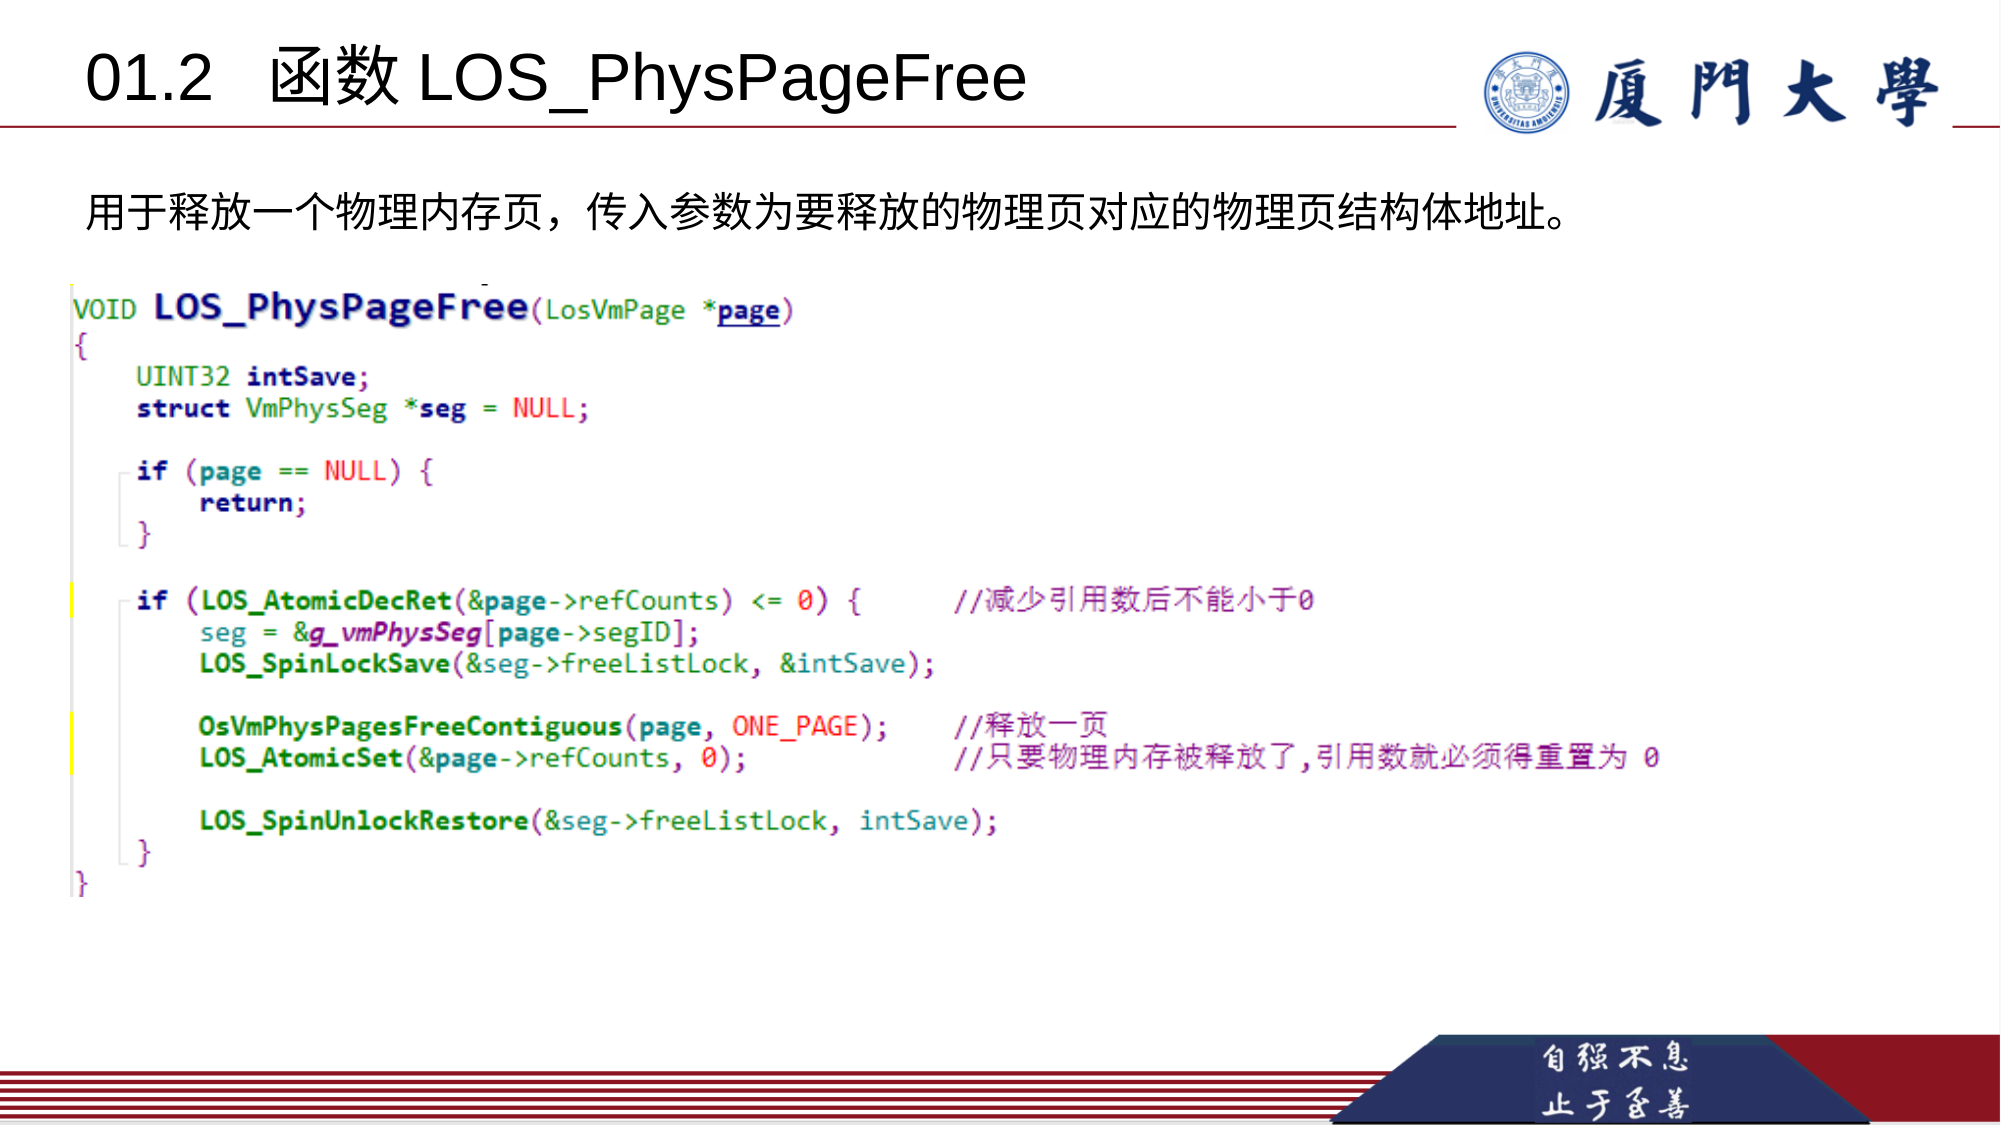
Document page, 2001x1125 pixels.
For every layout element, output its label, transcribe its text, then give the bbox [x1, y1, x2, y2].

text_box 01.2 [70, 26, 253, 121]
picture [0, 0, 2001, 1125]
text_box 用于释放一个物理内存页，传入参数为要释放的物理页对应的物理页结构体地址。 [70, 173, 1847, 244]
text_box 函数LOS_PhysPageFree [253, 26, 1964, 121]
